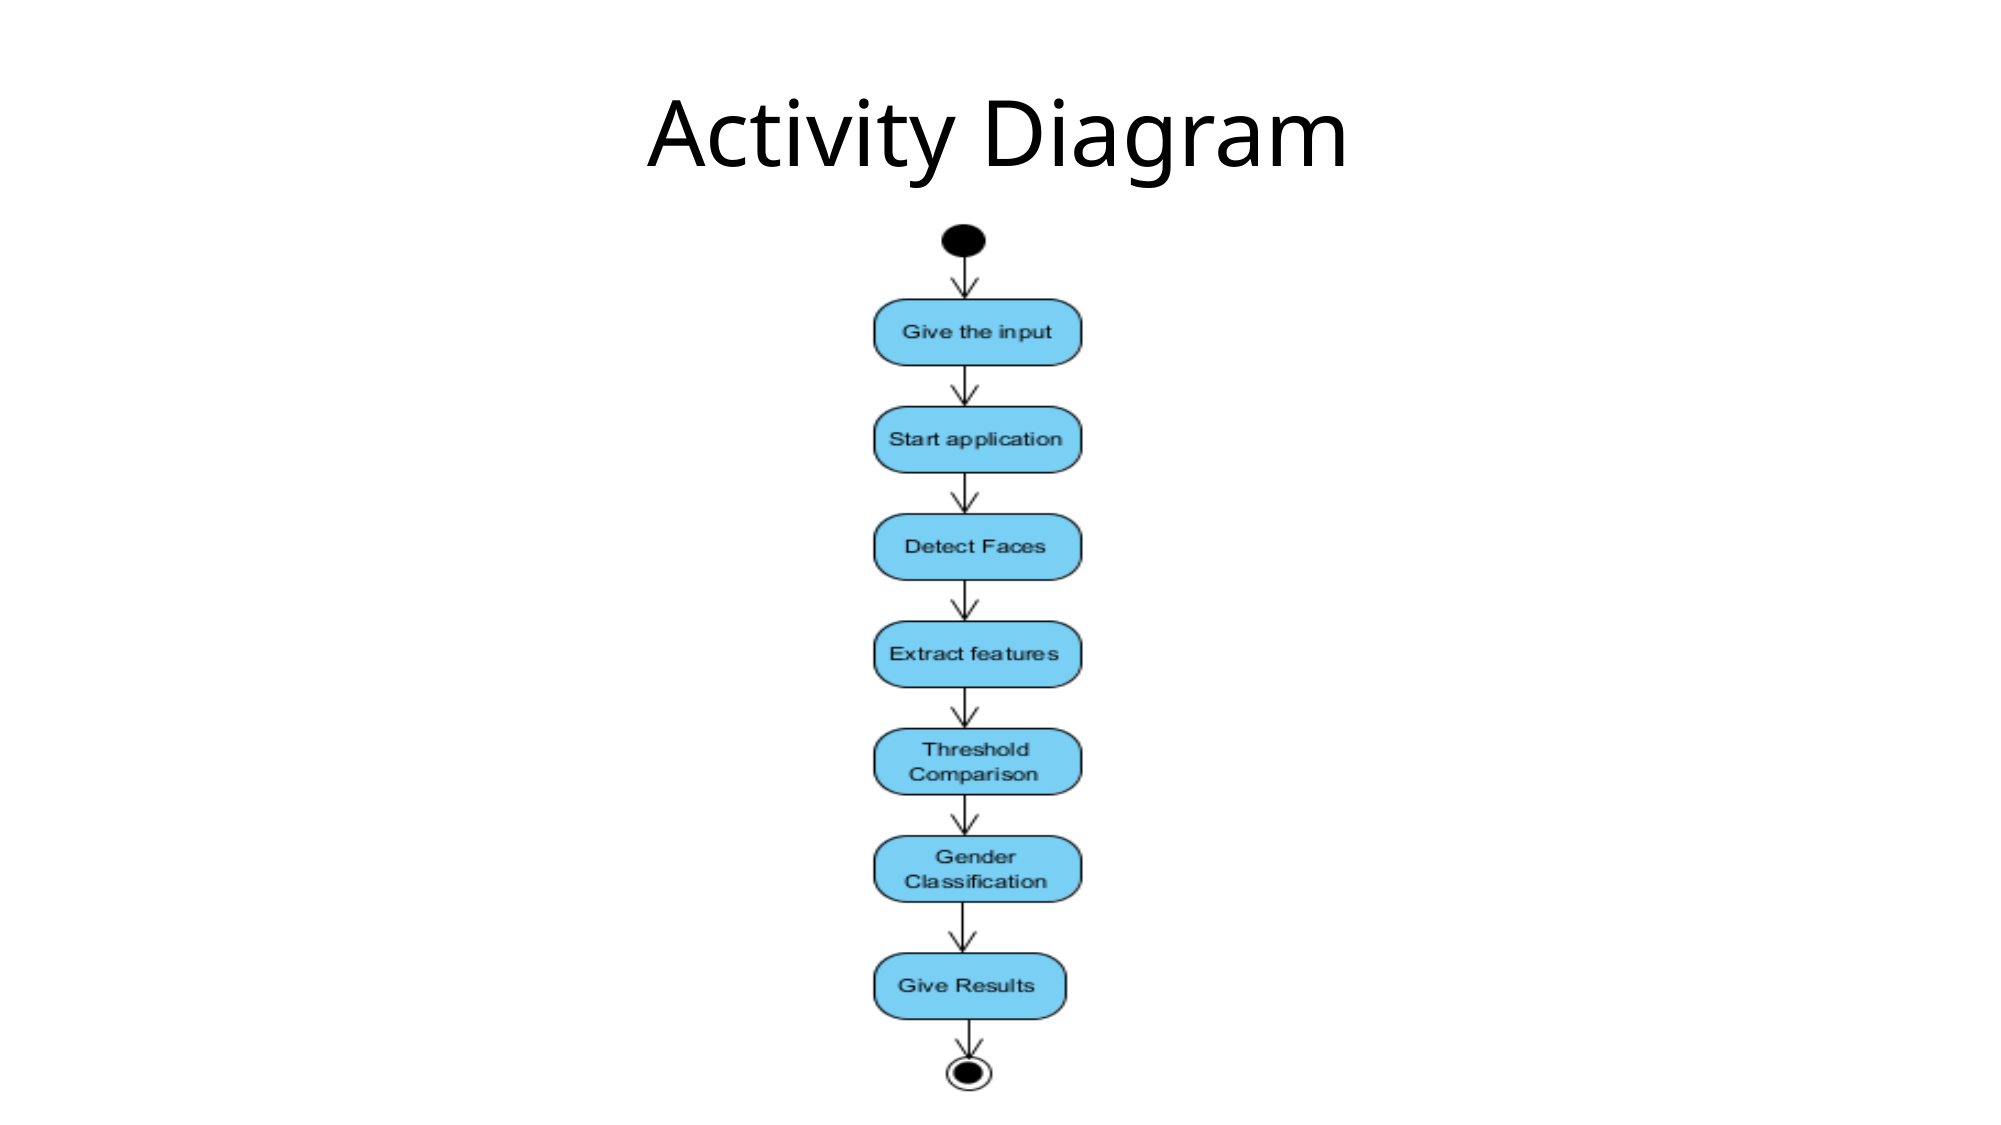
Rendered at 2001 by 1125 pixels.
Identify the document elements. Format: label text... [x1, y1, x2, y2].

title Activity Diagram [137, 59, 1863, 214]
picture [665, 213, 1336, 1093]
